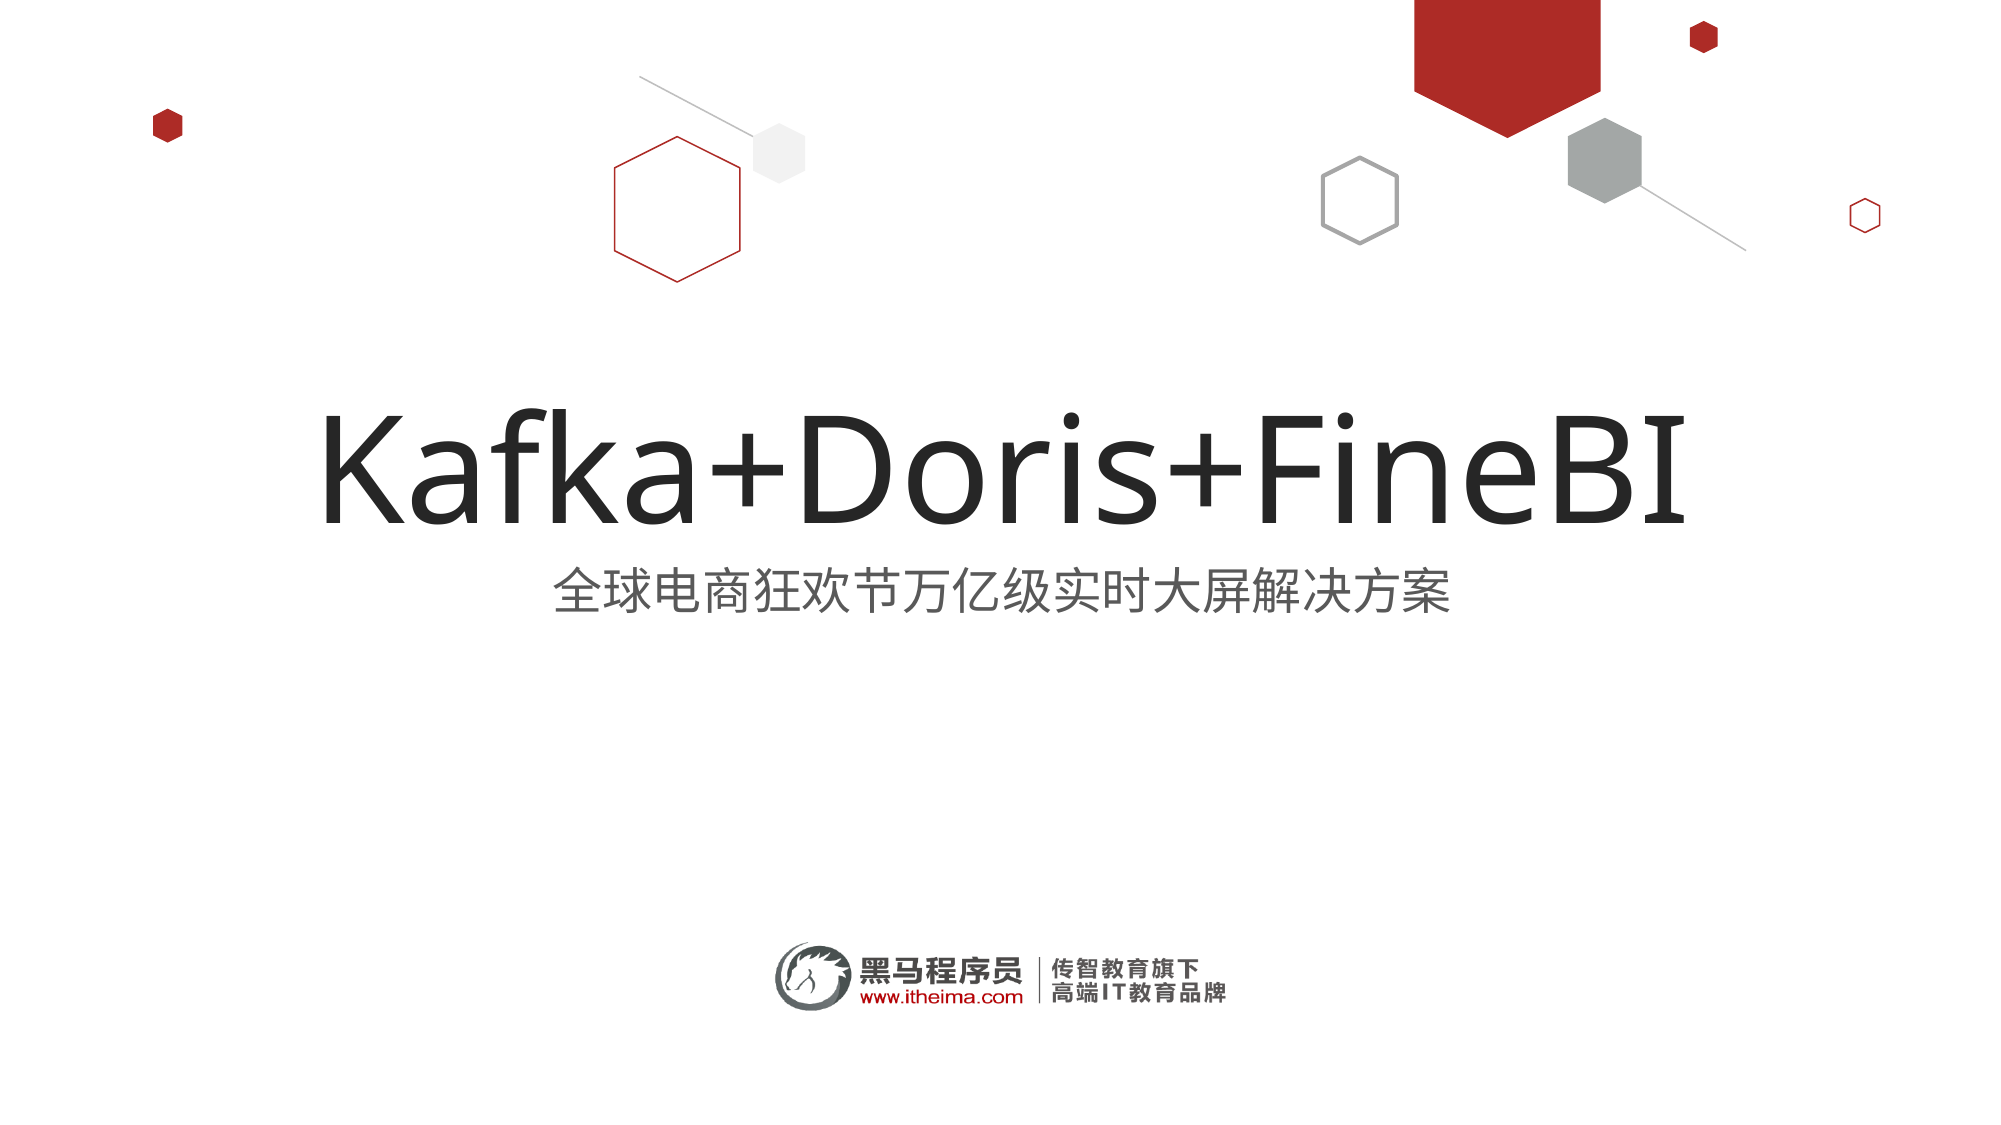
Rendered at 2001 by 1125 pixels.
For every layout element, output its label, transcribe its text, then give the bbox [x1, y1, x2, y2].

title Kafka+Doris+FineBI [137, 368, 1867, 559]
list 全球电商狂欢节万亿级实时大屏解决方案 [137, 586, 1867, 734]
picture [774, 939, 1226, 1013]
